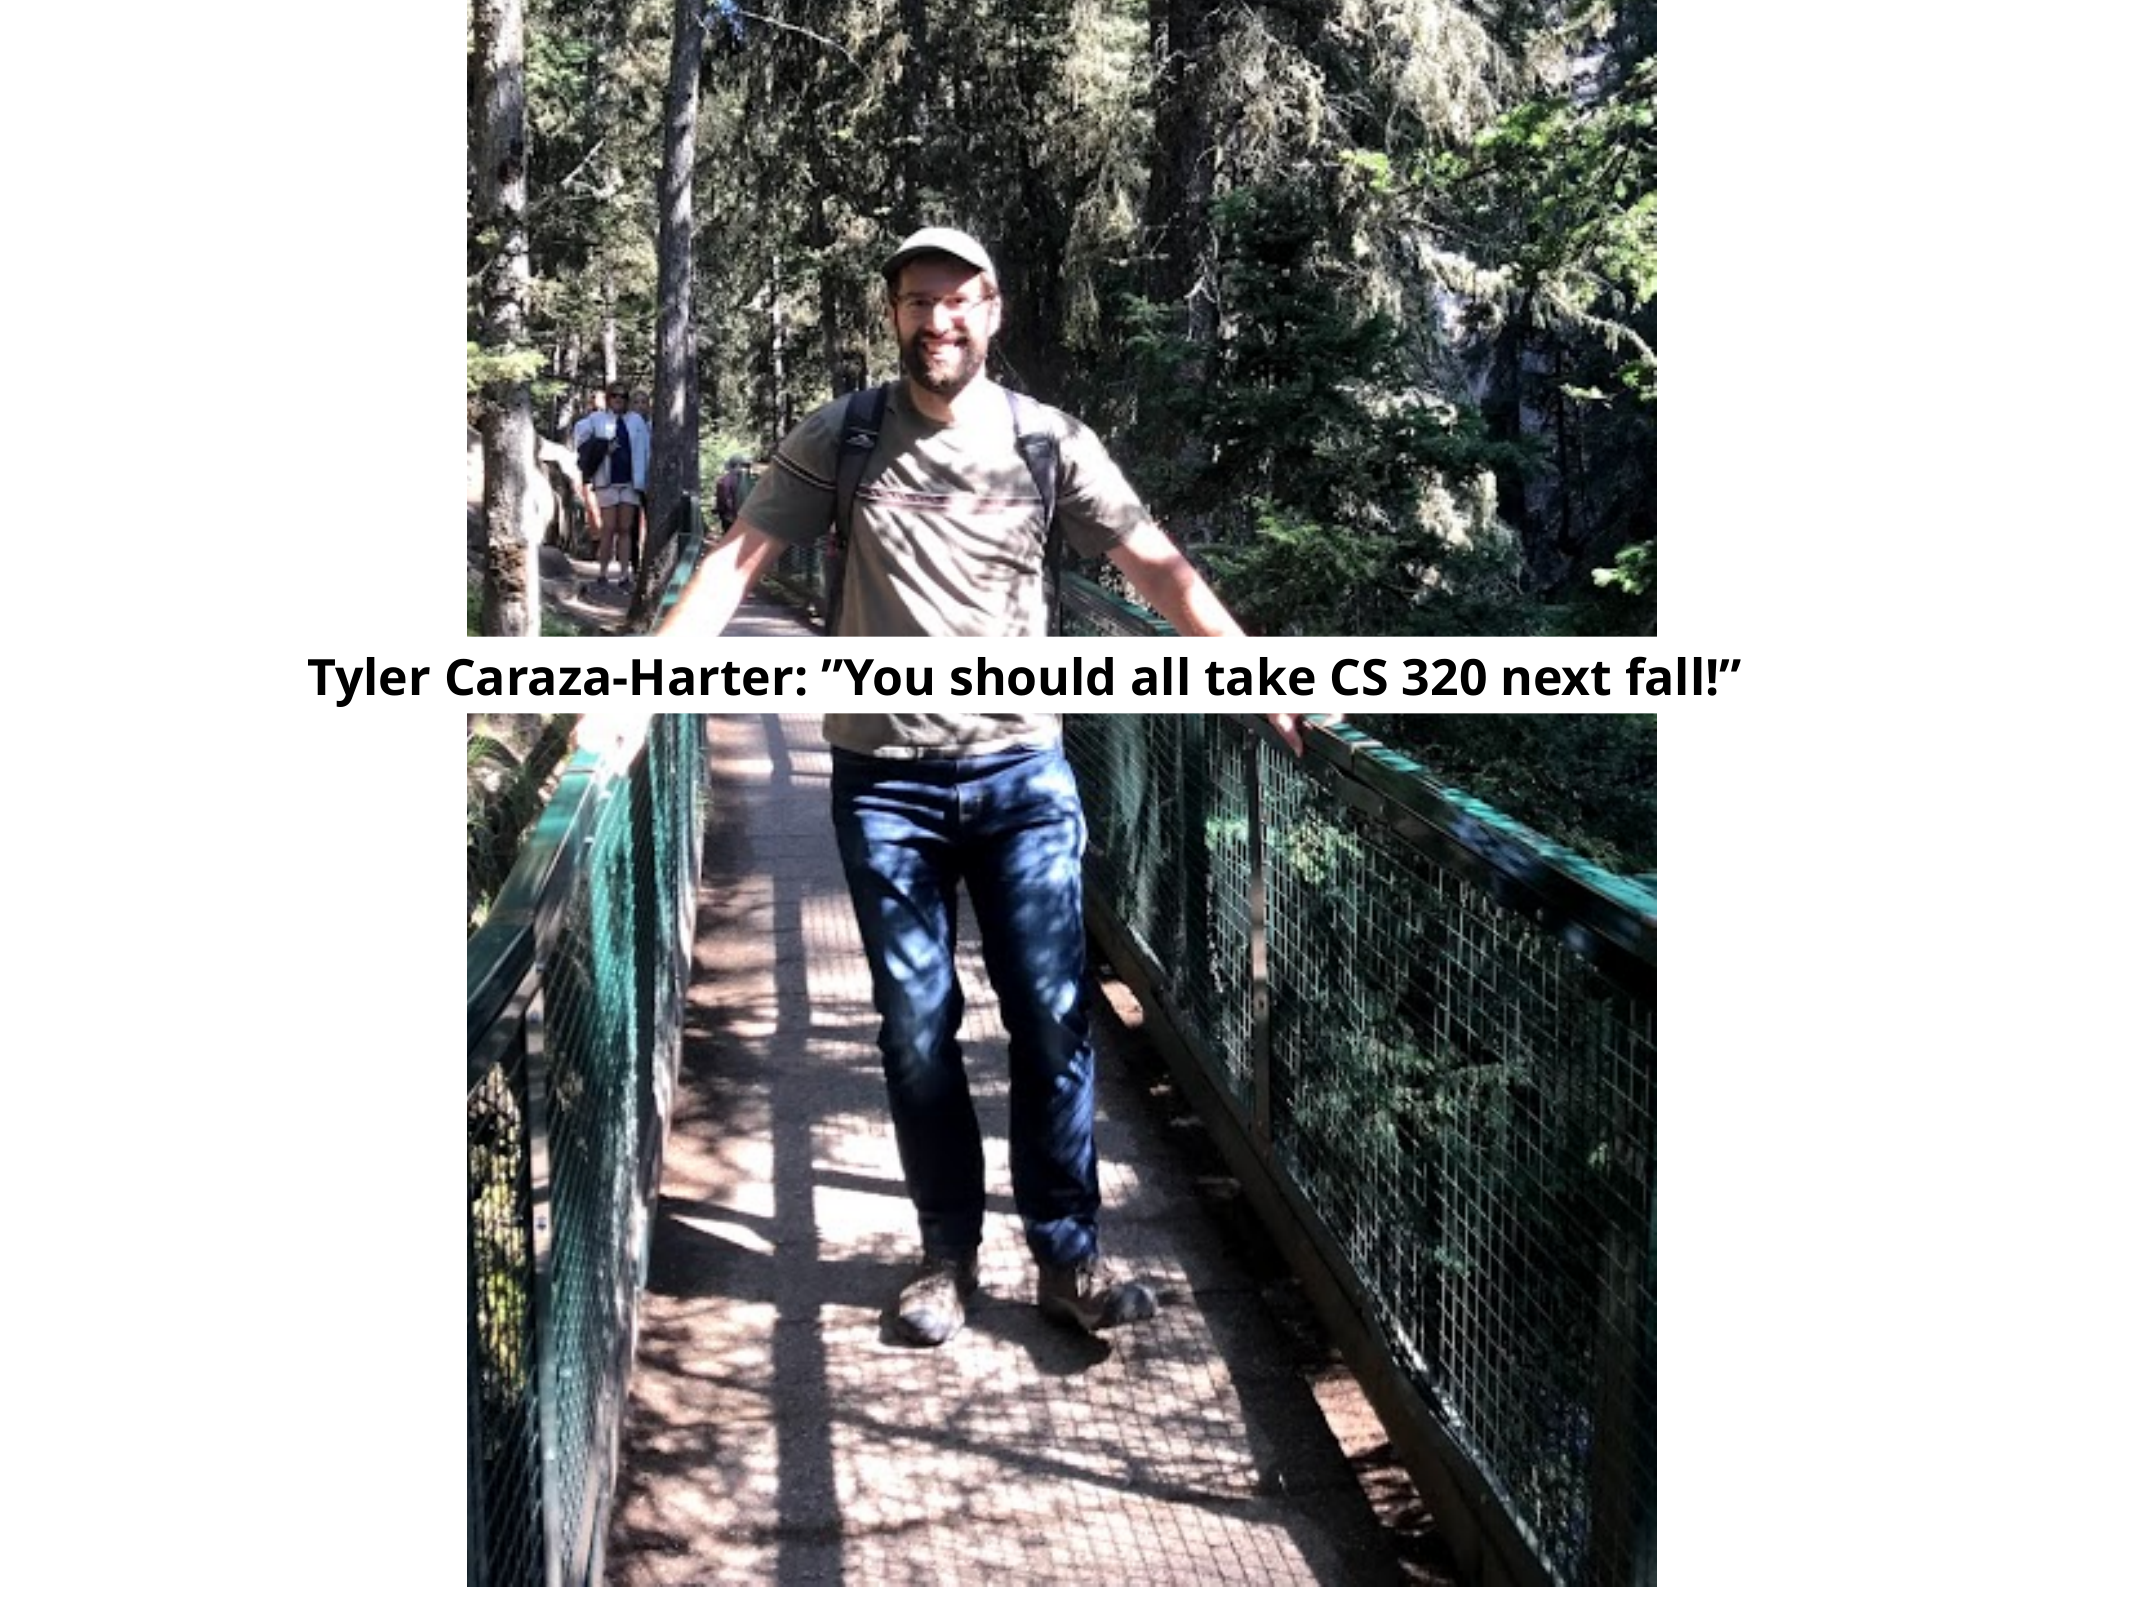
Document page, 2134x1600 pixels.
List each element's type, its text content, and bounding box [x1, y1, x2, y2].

text_box Tyler Caraza-Harter: ”You should all take CS 320 next fall!” [1657, 636, 1751, 714]
text_box Tyler Caraza-Harter: ”You should all take CS 320 next fall!” [298, 636, 466, 714]
picture [466, 0, 1657, 1587]
